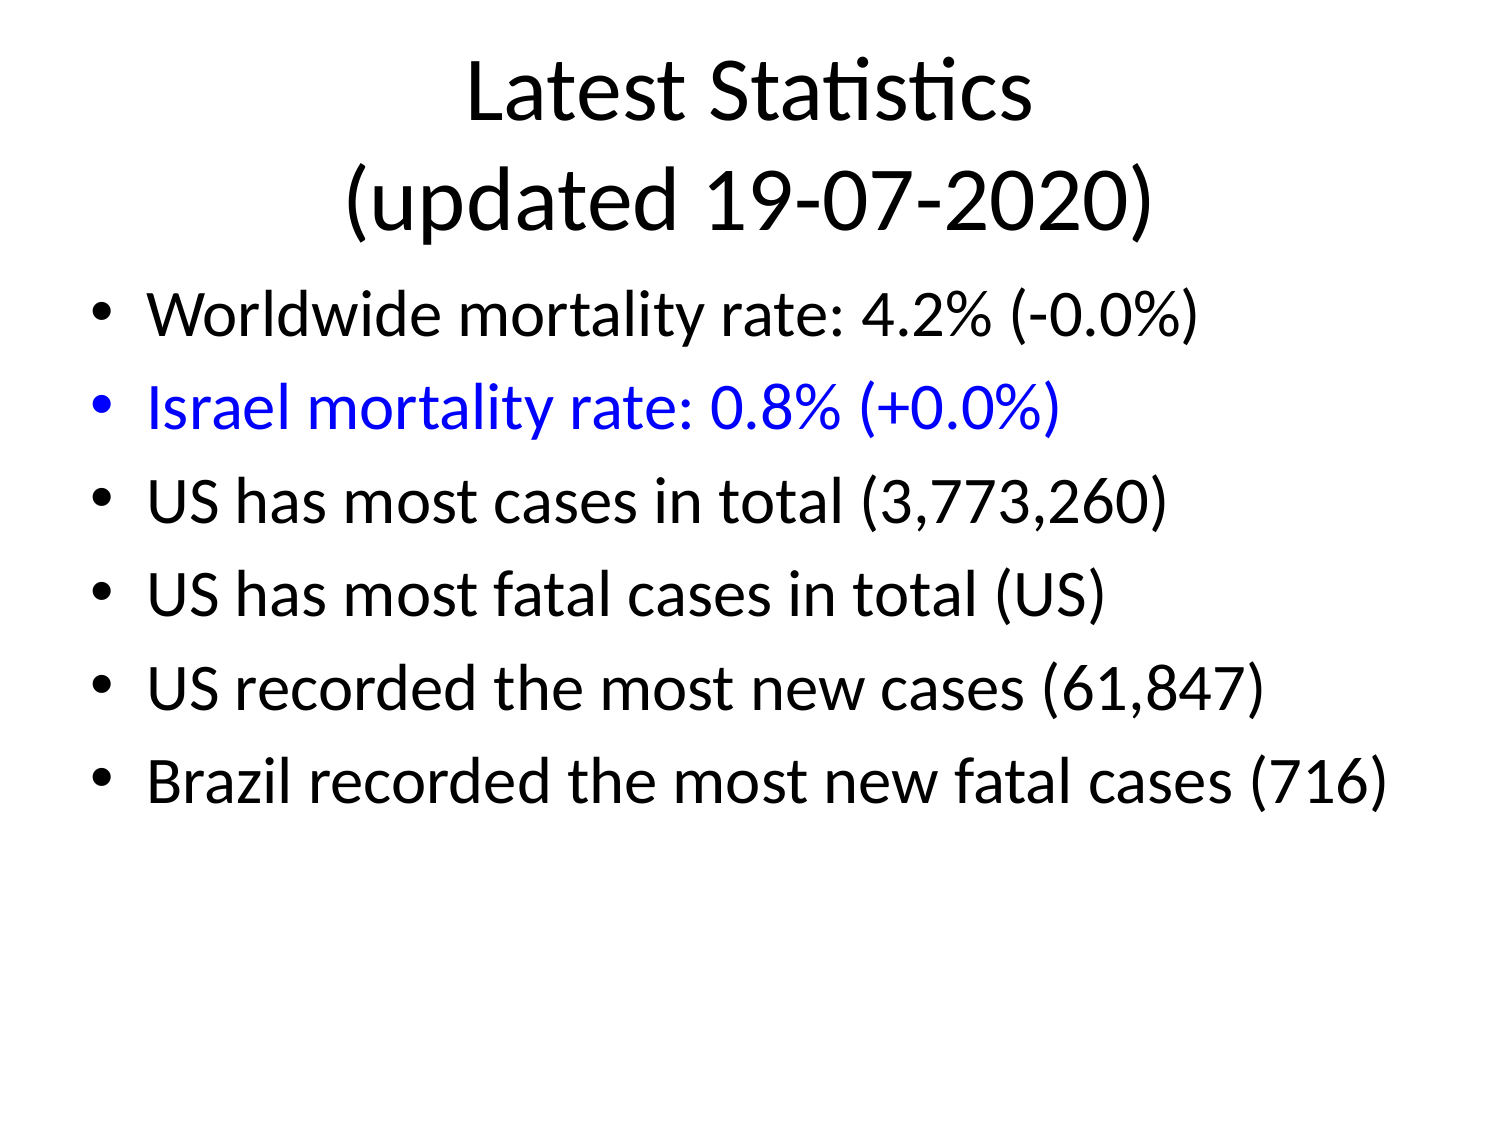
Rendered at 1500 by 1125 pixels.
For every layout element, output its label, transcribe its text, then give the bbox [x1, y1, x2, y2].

title Latest Statistics (updated 19-07-2020) [75, 45, 1425, 233]
list Worldwide mortality rate: 4.2% (-0.0%) Israel mortality rate: 0.8% (+0.0%) US has most cases in total (3,773,260) US has most fatal cases in total (US) US recorded the most new cases (61,847) Brazil recorded the most new fatal cases (716) [75, 262, 1425, 1005]
